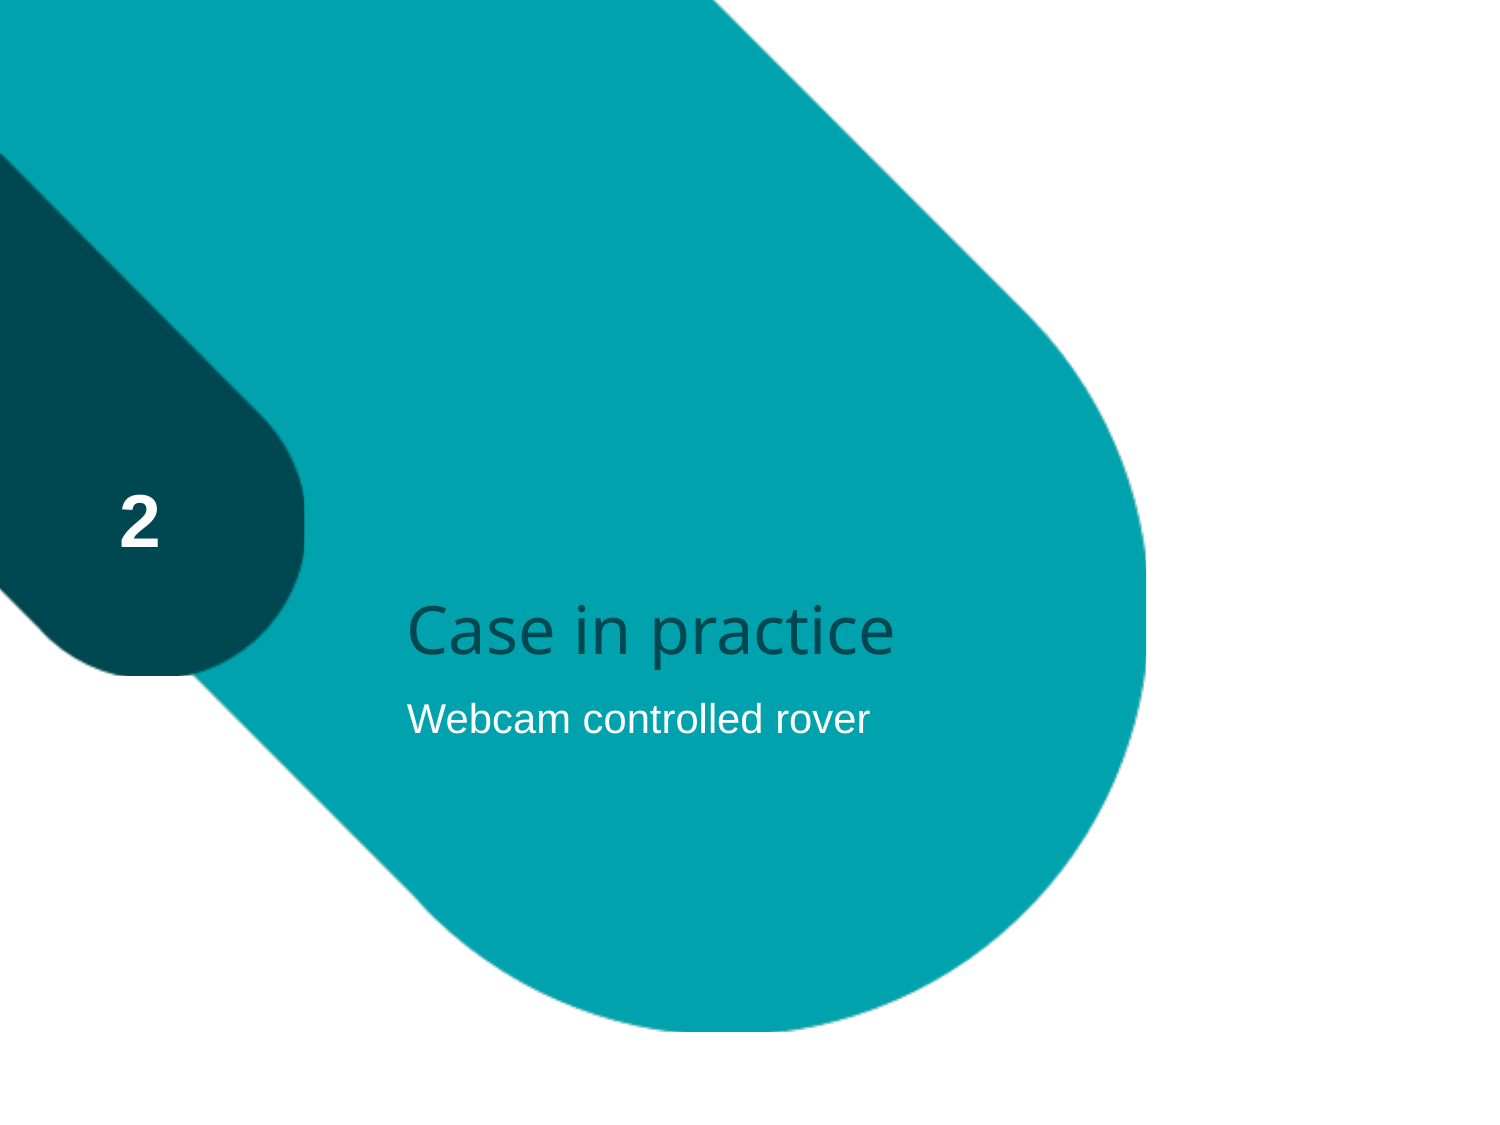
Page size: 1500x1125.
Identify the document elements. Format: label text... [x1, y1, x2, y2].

list 2 [81, 454, 200, 581]
title Case in practice [391, 451, 1021, 676]
list Webcam controlled rover [391, 684, 1092, 879]
